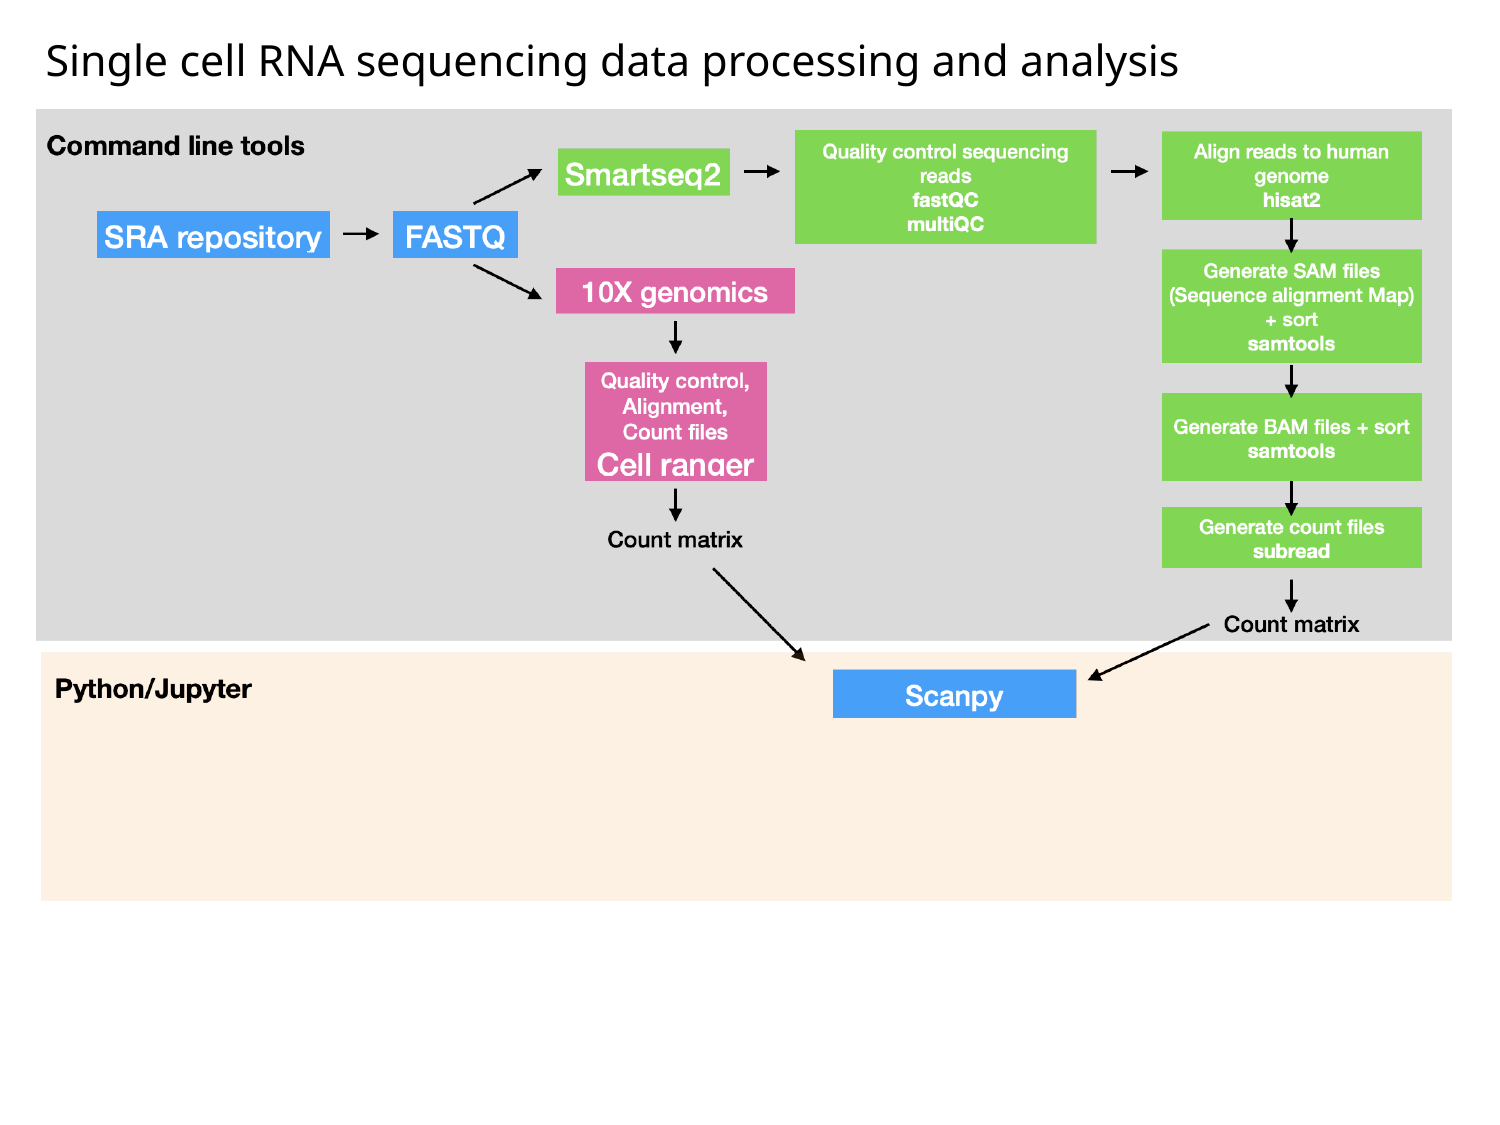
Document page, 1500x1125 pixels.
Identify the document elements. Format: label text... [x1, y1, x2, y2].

picture [0, 106, 1453, 903]
title Single cell RNA sequencing data processing and analysis [30, 8, 1201, 106]
